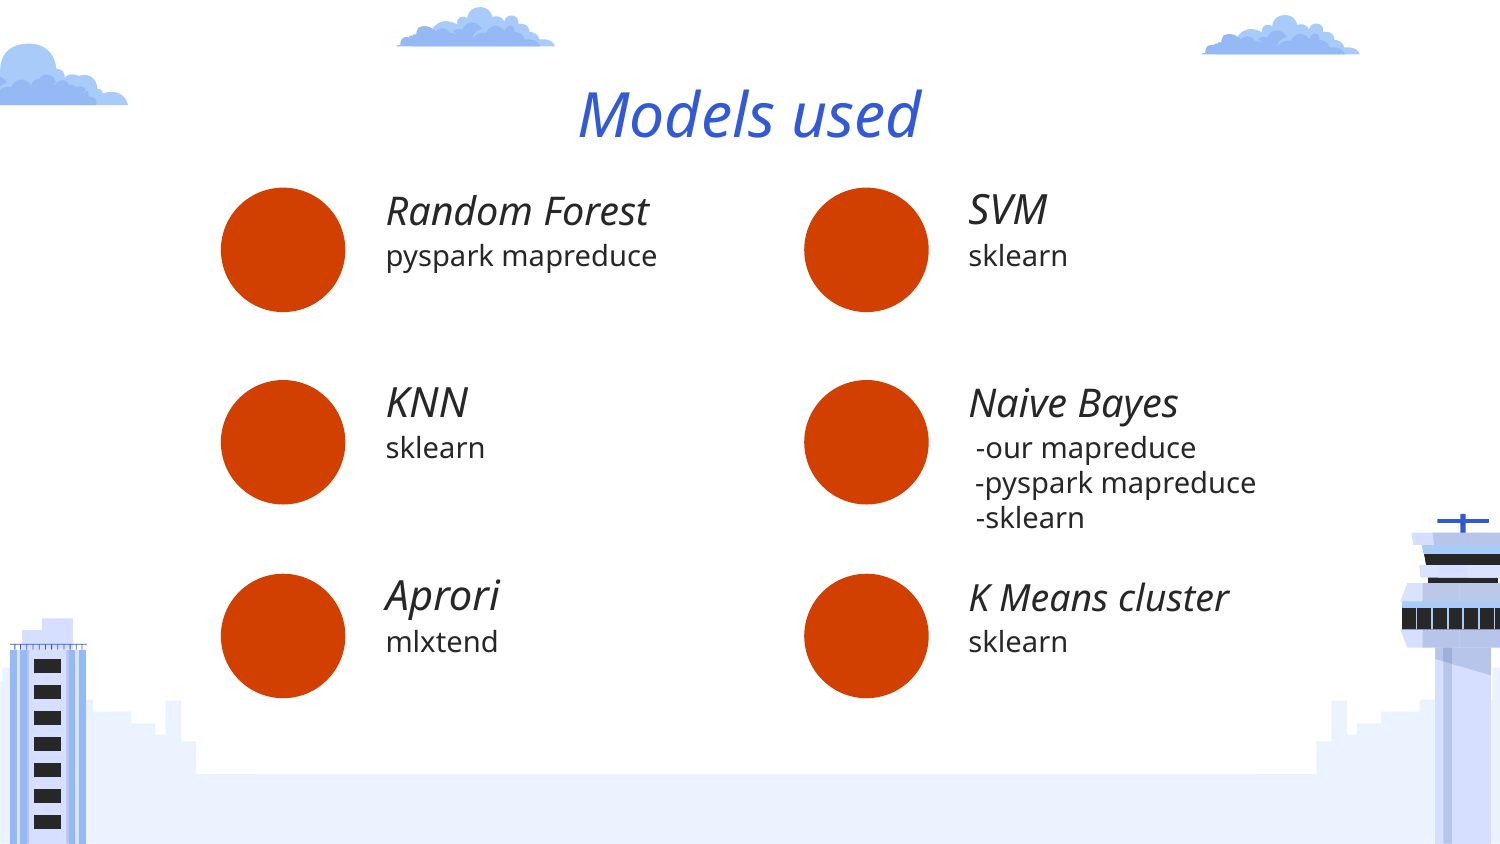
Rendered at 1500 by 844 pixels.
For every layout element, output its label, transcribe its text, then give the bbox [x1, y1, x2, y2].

text_box [804, 573, 929, 699]
subtitle sklearn [953, 634, 1280, 699]
text_box [804, 187, 929, 313]
subtitle -our mapreduce -pyspark mapreduce -sklearn [953, 414, 1280, 505]
title Models used [118, 60, 1382, 150]
title K Means cluster [953, 573, 1280, 634]
text_box [220, 187, 346, 313]
text_box [804, 380, 929, 505]
title SVM [953, 188, 1280, 222]
title Naive Bayes [953, 380, 1280, 414]
title Random Forest [370, 188, 697, 249]
text_box [220, 380, 346, 505]
subtitle pyspark mapreduce [370, 249, 697, 313]
title Aprori [370, 573, 697, 608]
subtitle sklearn [953, 222, 1280, 313]
subtitle sklearn [370, 414, 697, 540]
subtitle mlxtend [370, 608, 697, 699]
text_box [220, 573, 346, 699]
title KNN [370, 380, 697, 414]
